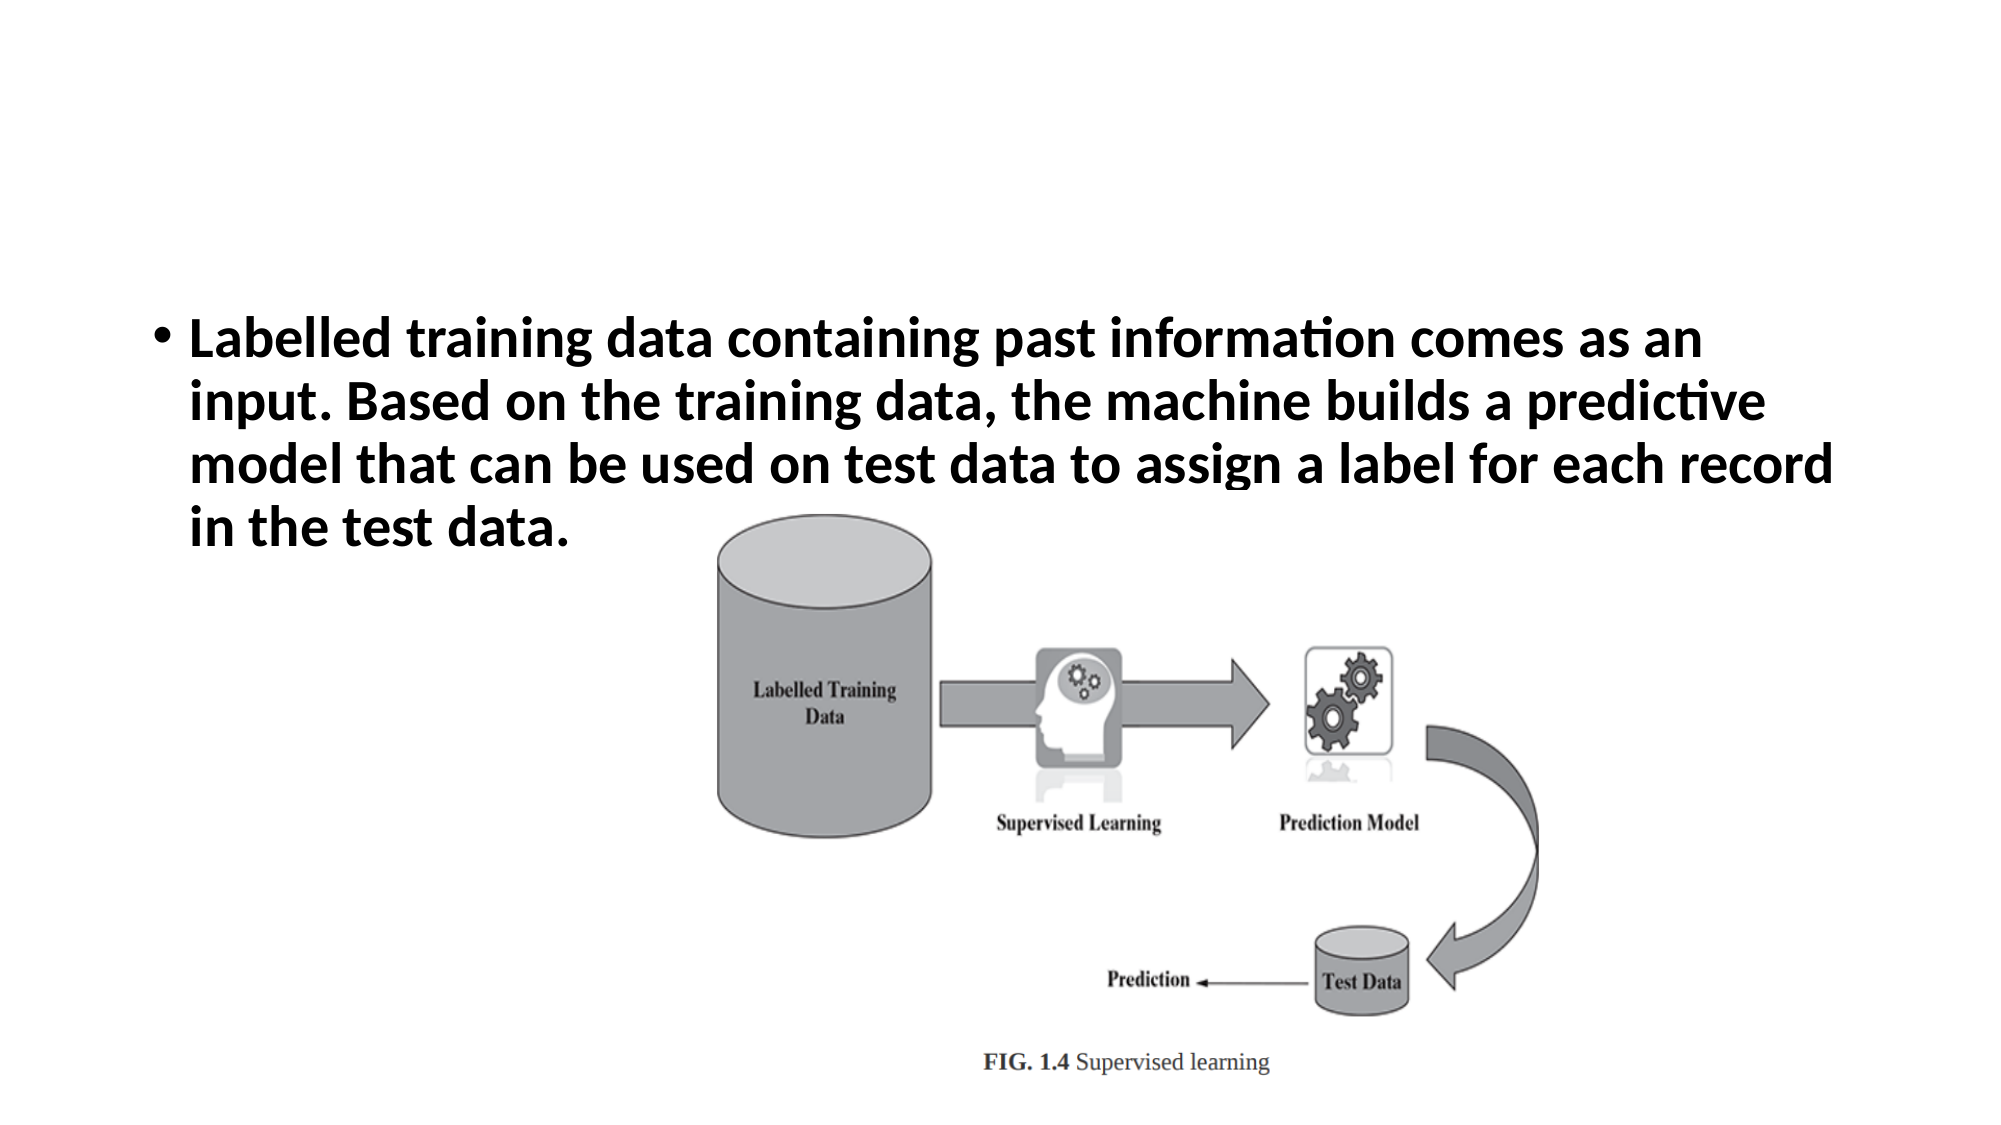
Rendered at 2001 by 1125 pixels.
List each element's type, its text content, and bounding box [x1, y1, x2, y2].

picture [665, 490, 1564, 1104]
list Labelled training data containing past information comes as an input. Based on the training data, the machine builds a predictive model that can be used on test data to assign a label for each record in the test data. [137, 299, 1863, 1014]
